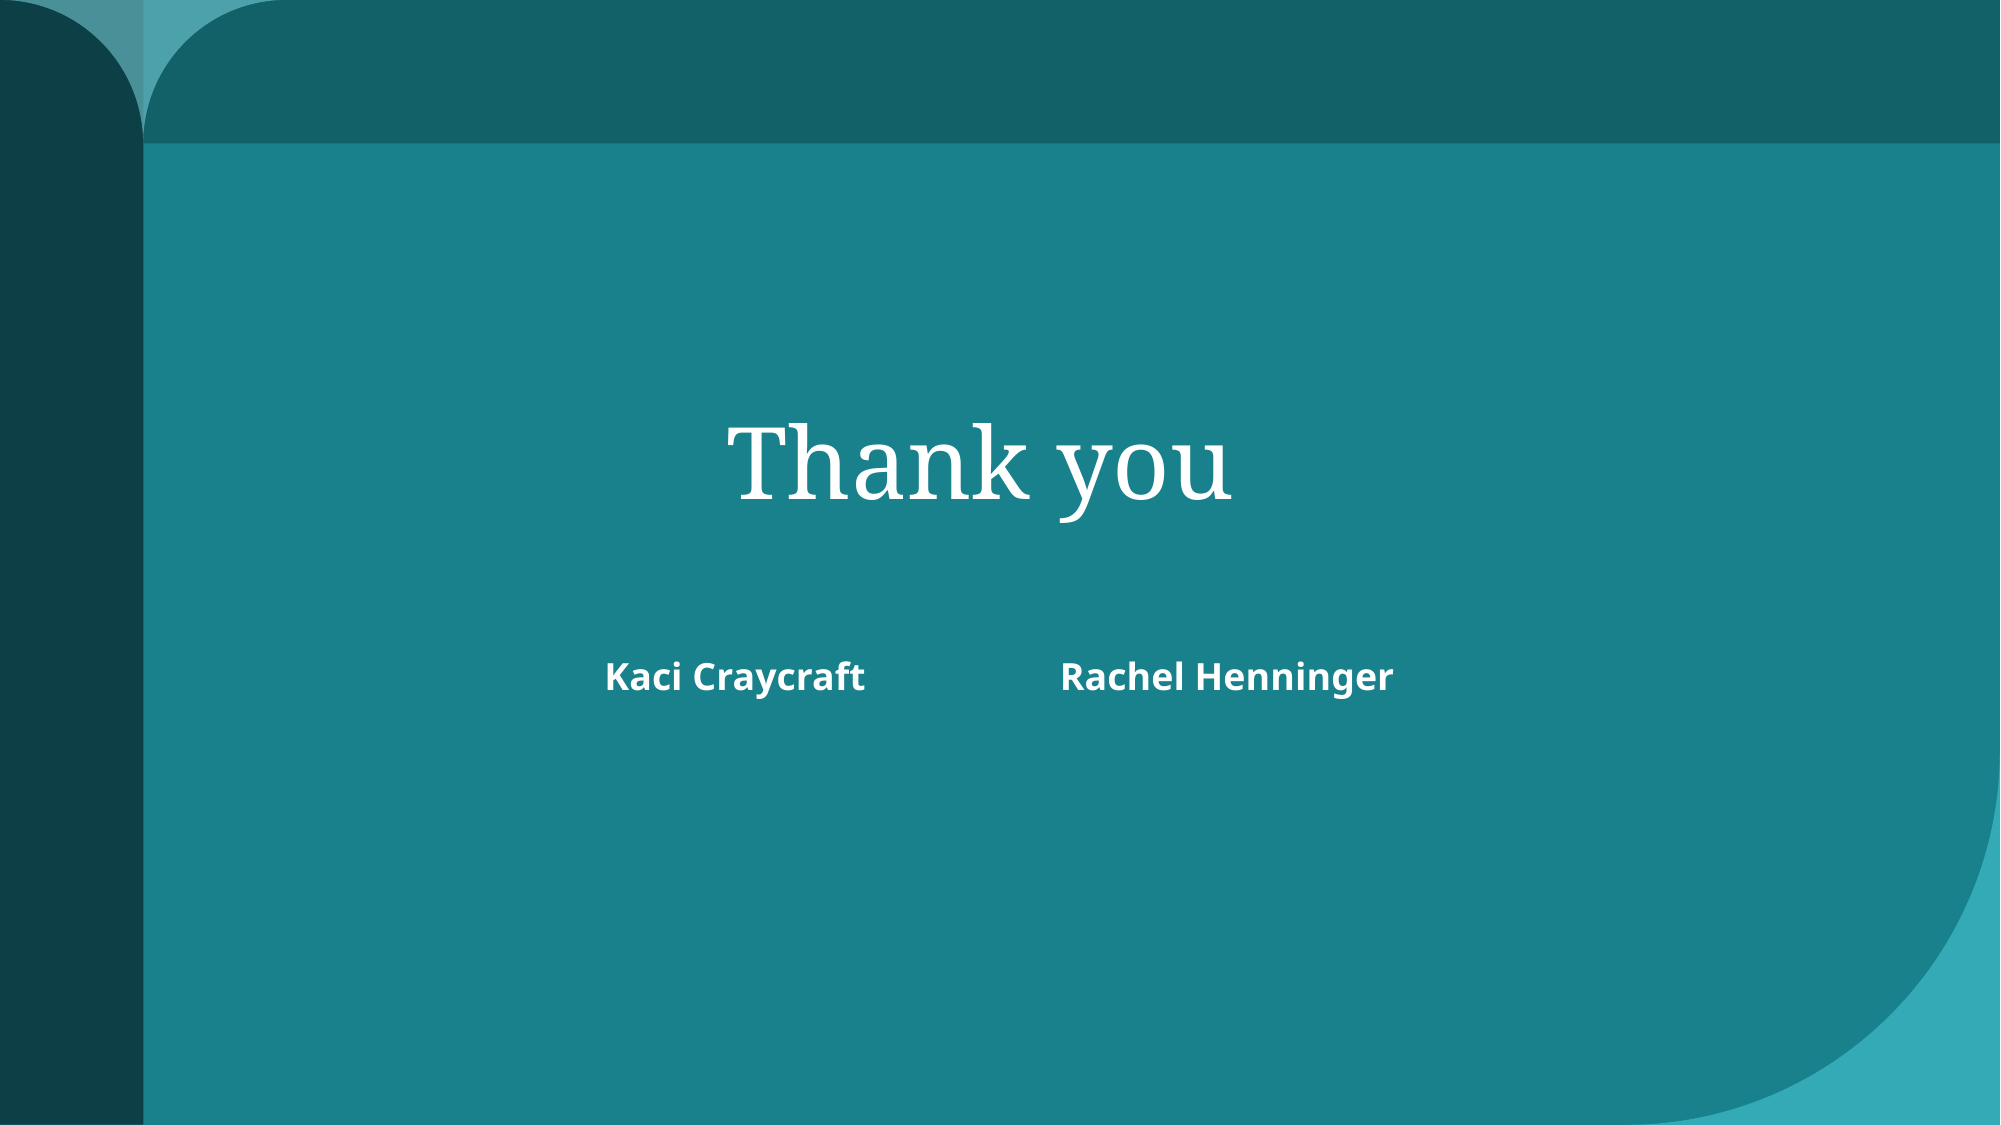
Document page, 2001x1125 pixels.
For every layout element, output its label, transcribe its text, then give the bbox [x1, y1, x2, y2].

list Kaci Craycraft Rachel Henninger [0, 269, 2000, 1073]
